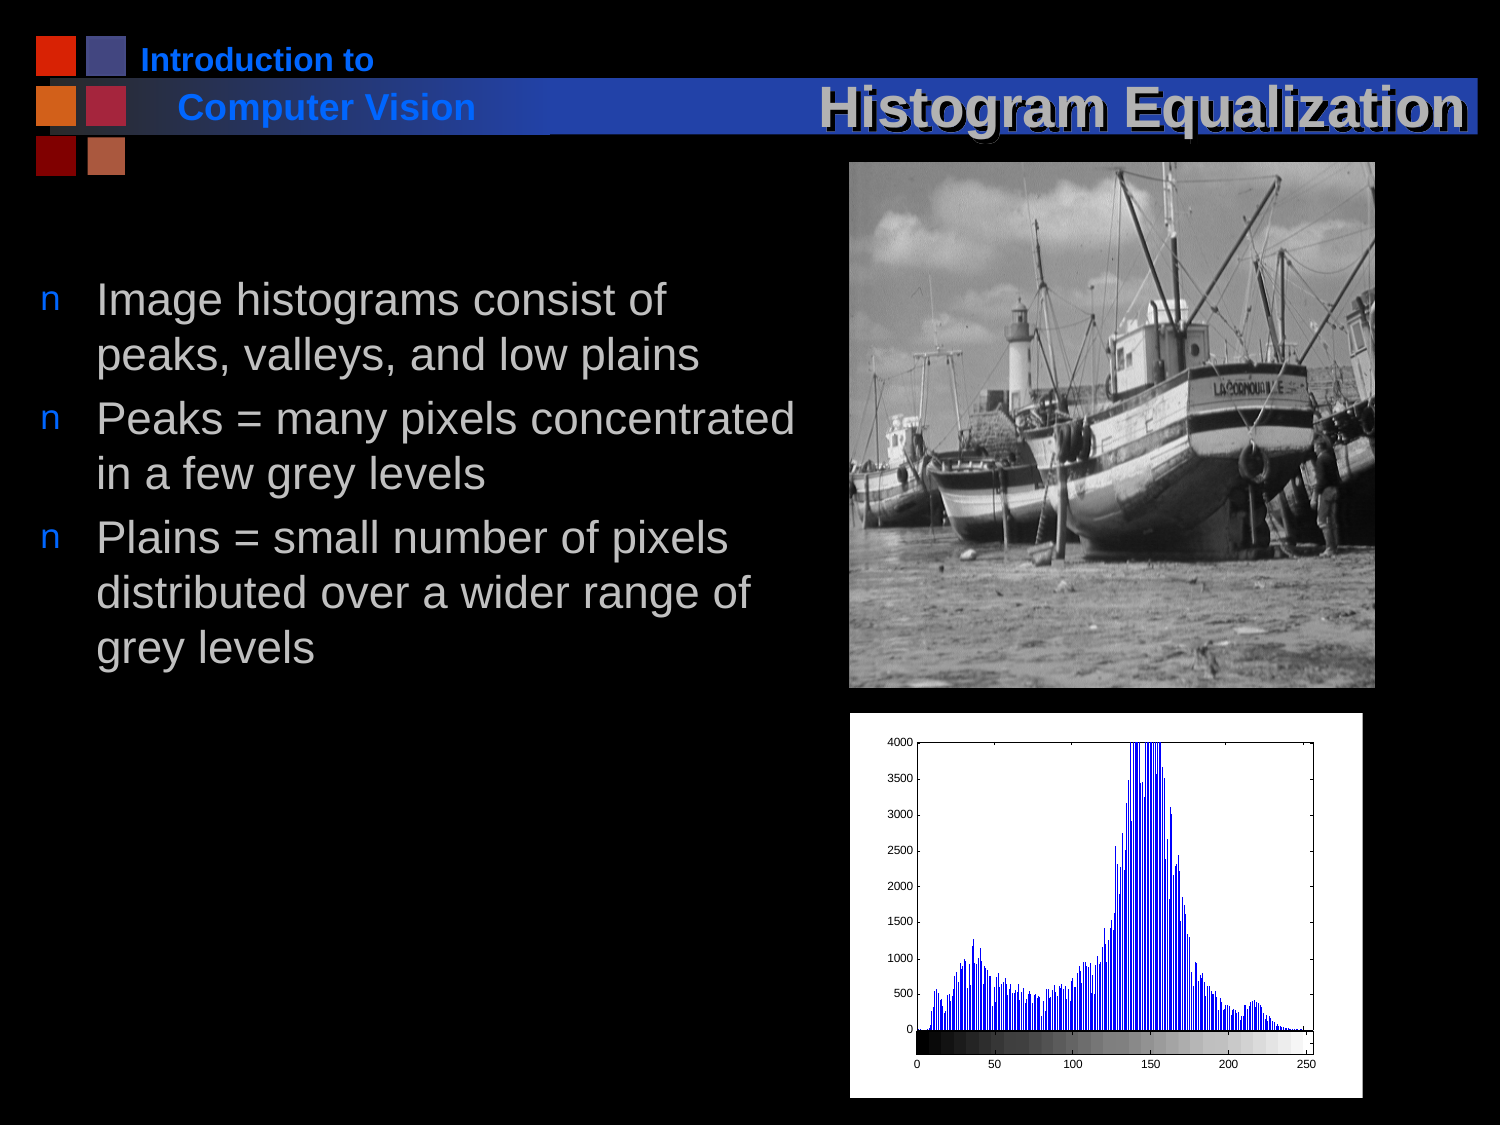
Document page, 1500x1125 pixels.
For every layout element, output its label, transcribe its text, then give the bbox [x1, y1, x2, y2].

list Image histograms consist of peaks, valleys, and low plains Peaks = many pixels concentrated in a few grey levels Plains = small number of pixels distributed over a wider range of grey levels [24, 261, 826, 851]
picture [849, 162, 1376, 688]
title Histogram Equalization [797, 46, 1488, 148]
picture [849, 712, 1363, 1098]
